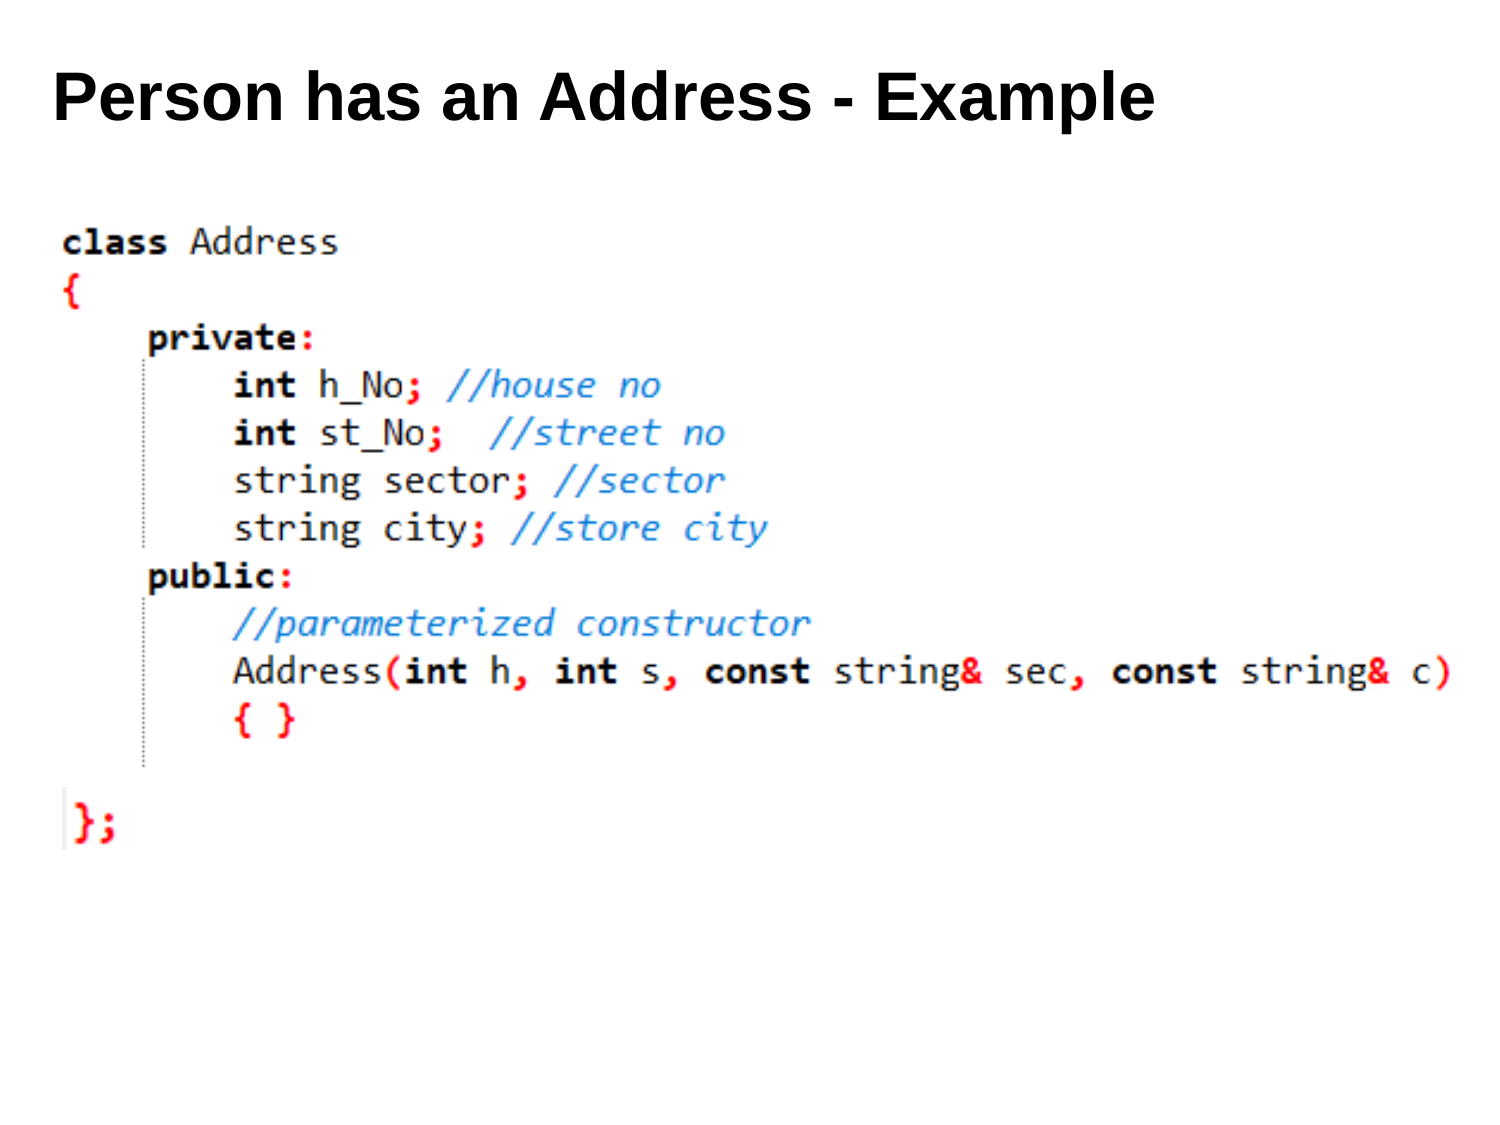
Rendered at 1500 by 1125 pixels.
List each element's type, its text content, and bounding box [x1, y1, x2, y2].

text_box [62, 224, 1452, 851]
title Person has an Address - Example [37, 24, 1500, 162]
